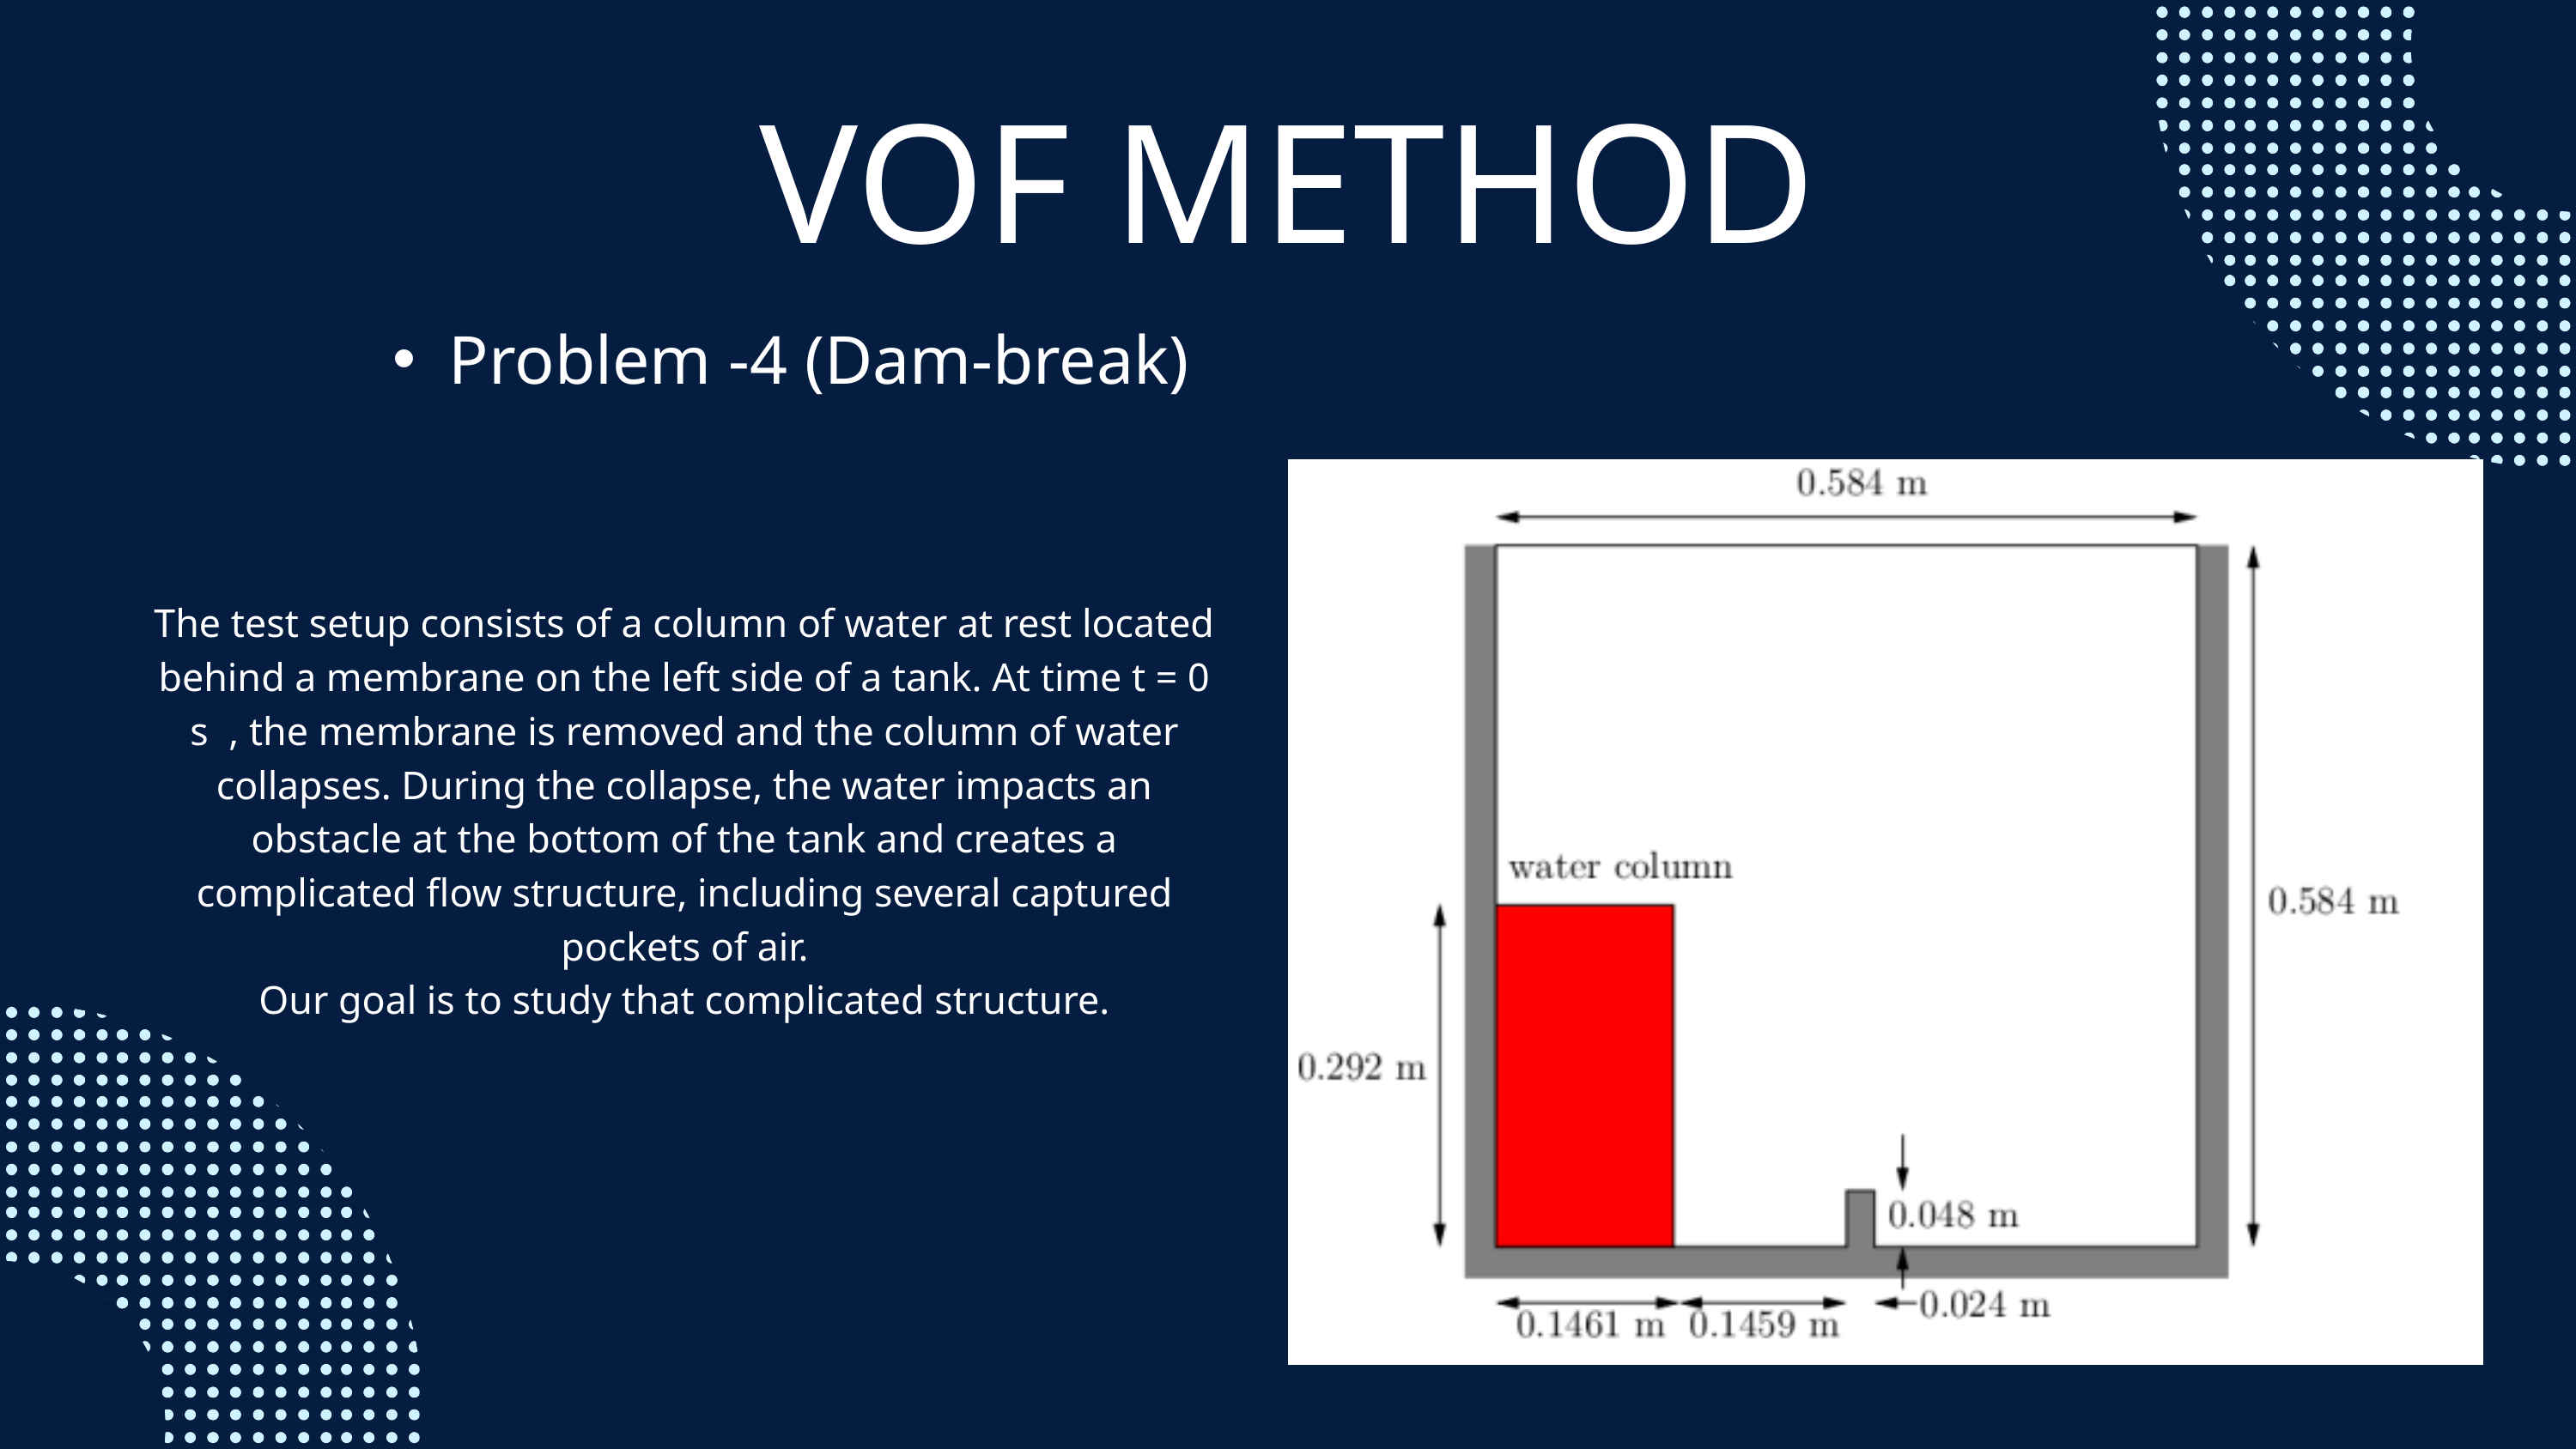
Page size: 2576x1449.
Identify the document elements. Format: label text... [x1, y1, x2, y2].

text_box [0, 1006, 420, 1449]
text_box [2156, 0, 2576, 466]
text_box The test setup consists of a column of water at rest located behind a membrane on the left side of a tank. At time t = 0 s , the membrane is removed and the column of water collapses. During the collapse, the water impacts an obstacle at the bottom of the tank and creates a complicated flow structure, including several captured pockets of air. Our goal is to study that complicated structure. [144, 591, 1225, 1022]
text_box VOF METHOD [719, 45, 1857, 276]
text_box [1288, 459, 2483, 1366]
text_box Problem -4 (Dam-break) [318, 305, 1225, 397]
